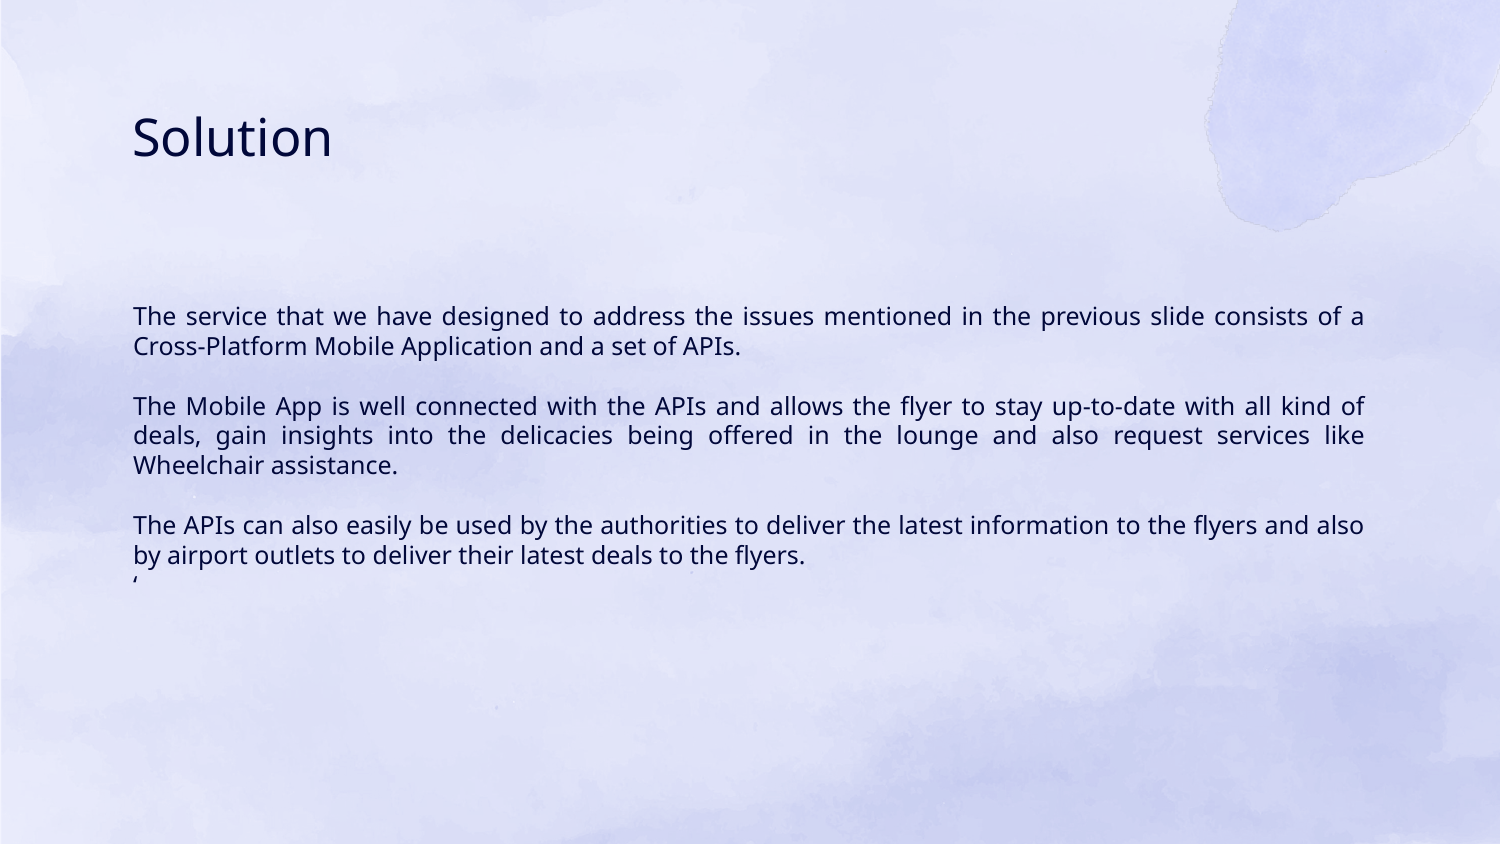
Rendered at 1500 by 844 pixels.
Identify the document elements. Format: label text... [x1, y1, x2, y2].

title Solution [117, 87, 1382, 182]
list The service that we have designed to address the issues mentioned in the previous slide consists of a Cross-Platform Mobile Application and a set of APIs. The Mobile App is well connected with the APIs and allows the flyer to stay up-to-date with all kind of deals, gain insights into the delicacies being offered in the lounge and also request services like Wheelchair assistance. The APIs can also easily be used by the authorities to deliver the latest information to the flyers and also by airport outlets to deliver their latest deals to the flyers. ‘ [118, 195, 1382, 756]
